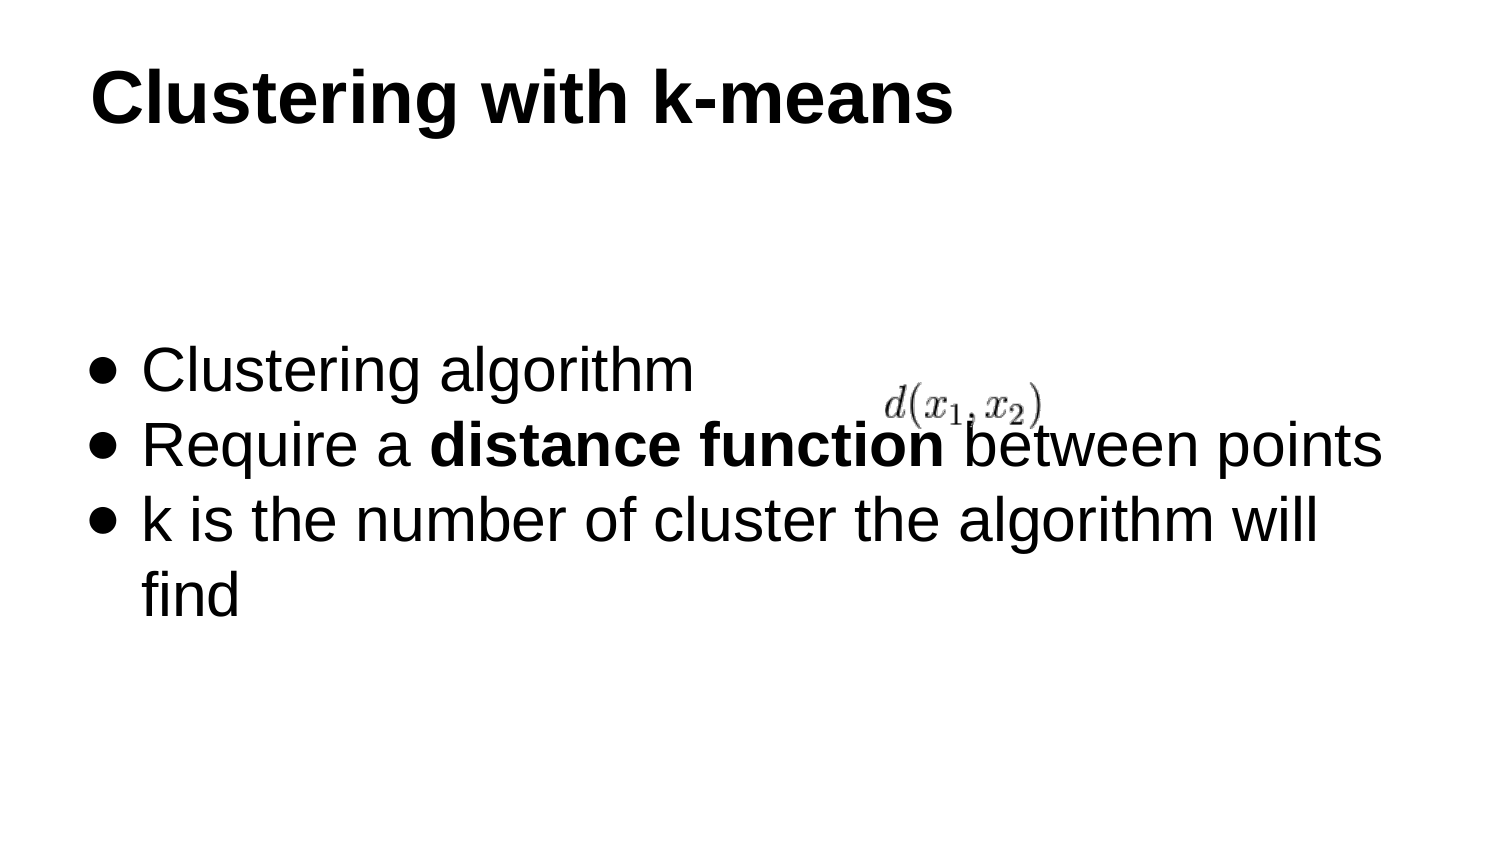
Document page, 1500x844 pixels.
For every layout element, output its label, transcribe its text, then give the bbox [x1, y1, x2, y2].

picture [884, 382, 1041, 429]
title Clustering with k-means [75, 33, 1425, 175]
list Clustering algorithm Require a distance function between points k is the number of cluster the algorithm will find [51, 314, 1449, 543]
